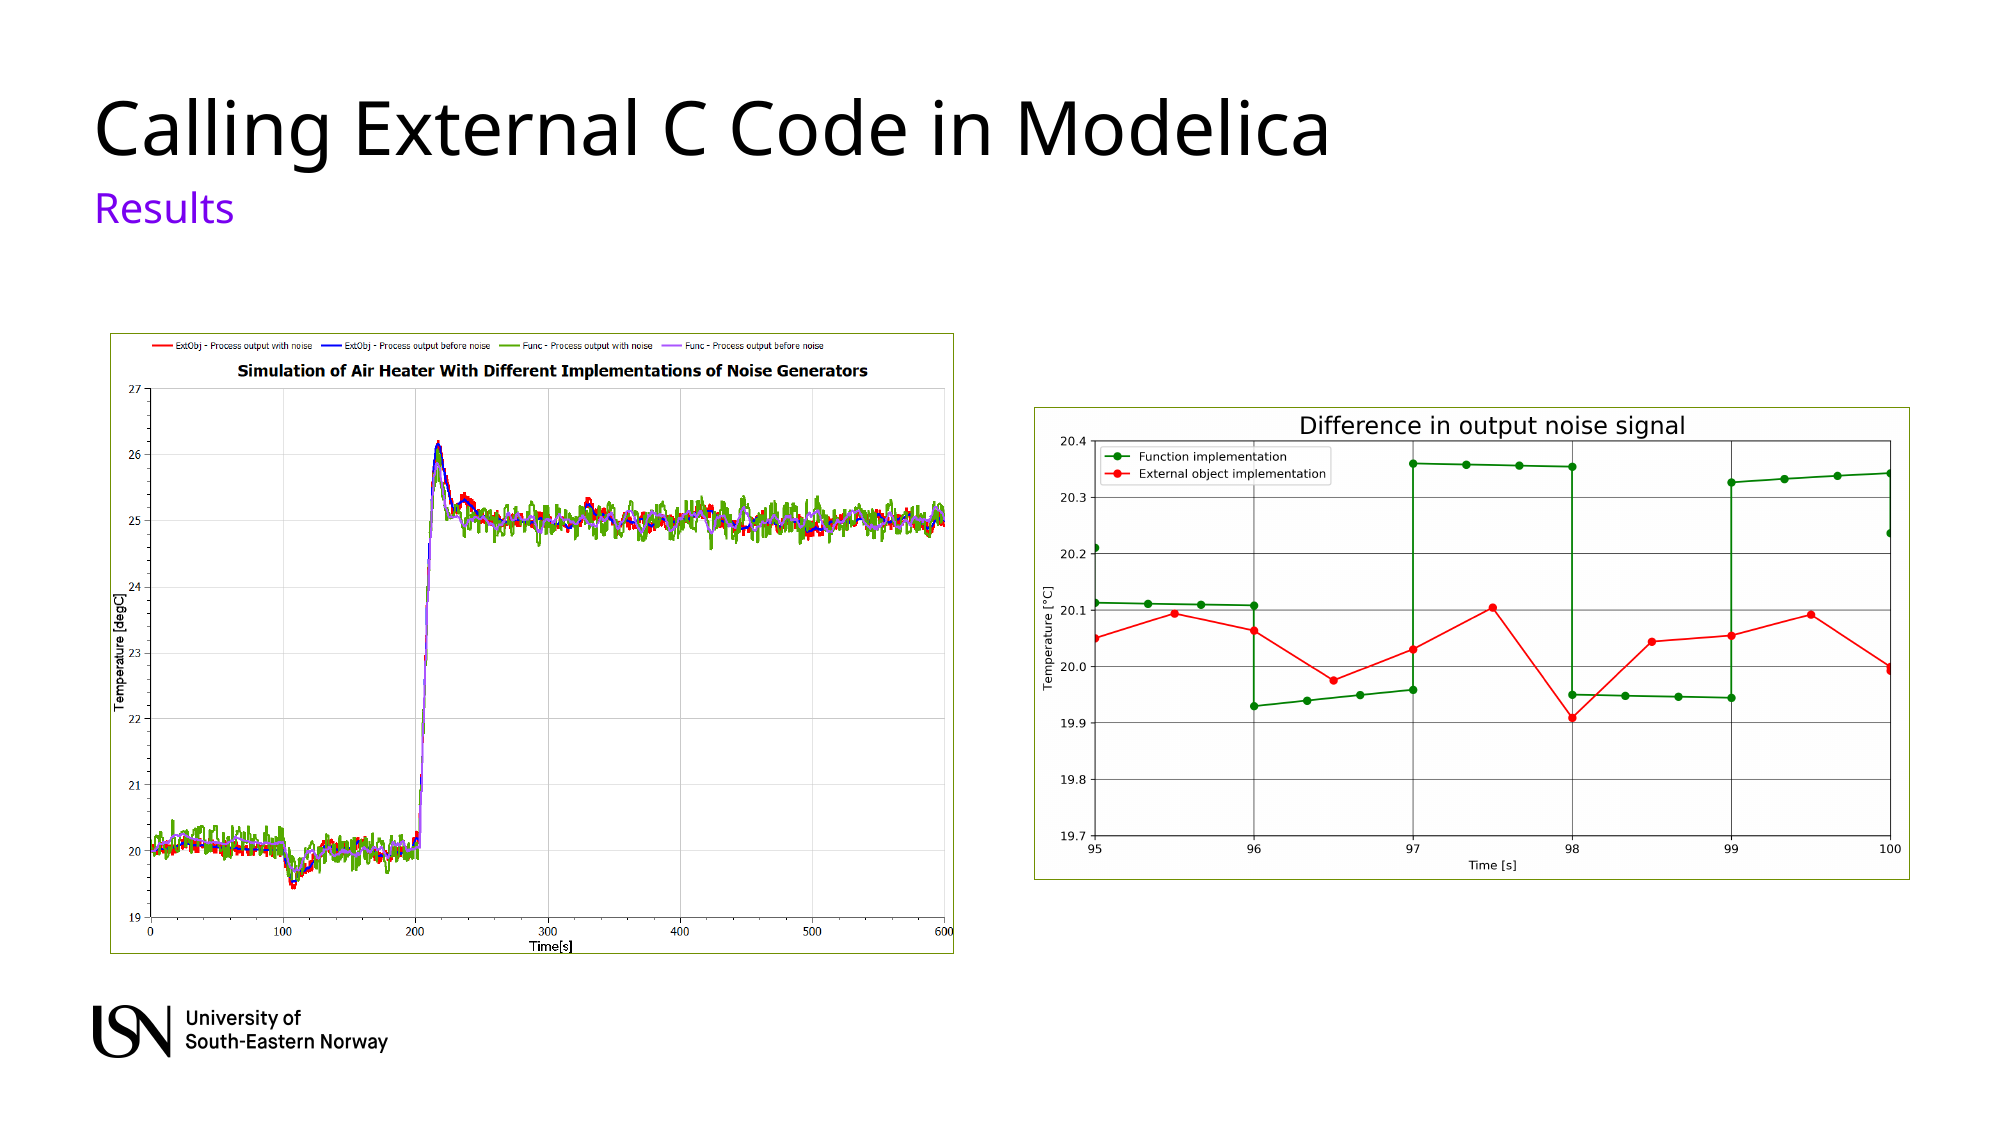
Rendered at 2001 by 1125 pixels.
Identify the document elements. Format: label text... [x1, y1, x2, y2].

picture [1034, 407, 1909, 880]
list Results [93, 179, 1595, 230]
picture [110, 333, 954, 954]
picture [93, 1005, 388, 1058]
title Calling External C Code in Modelica [93, 83, 1595, 172]
